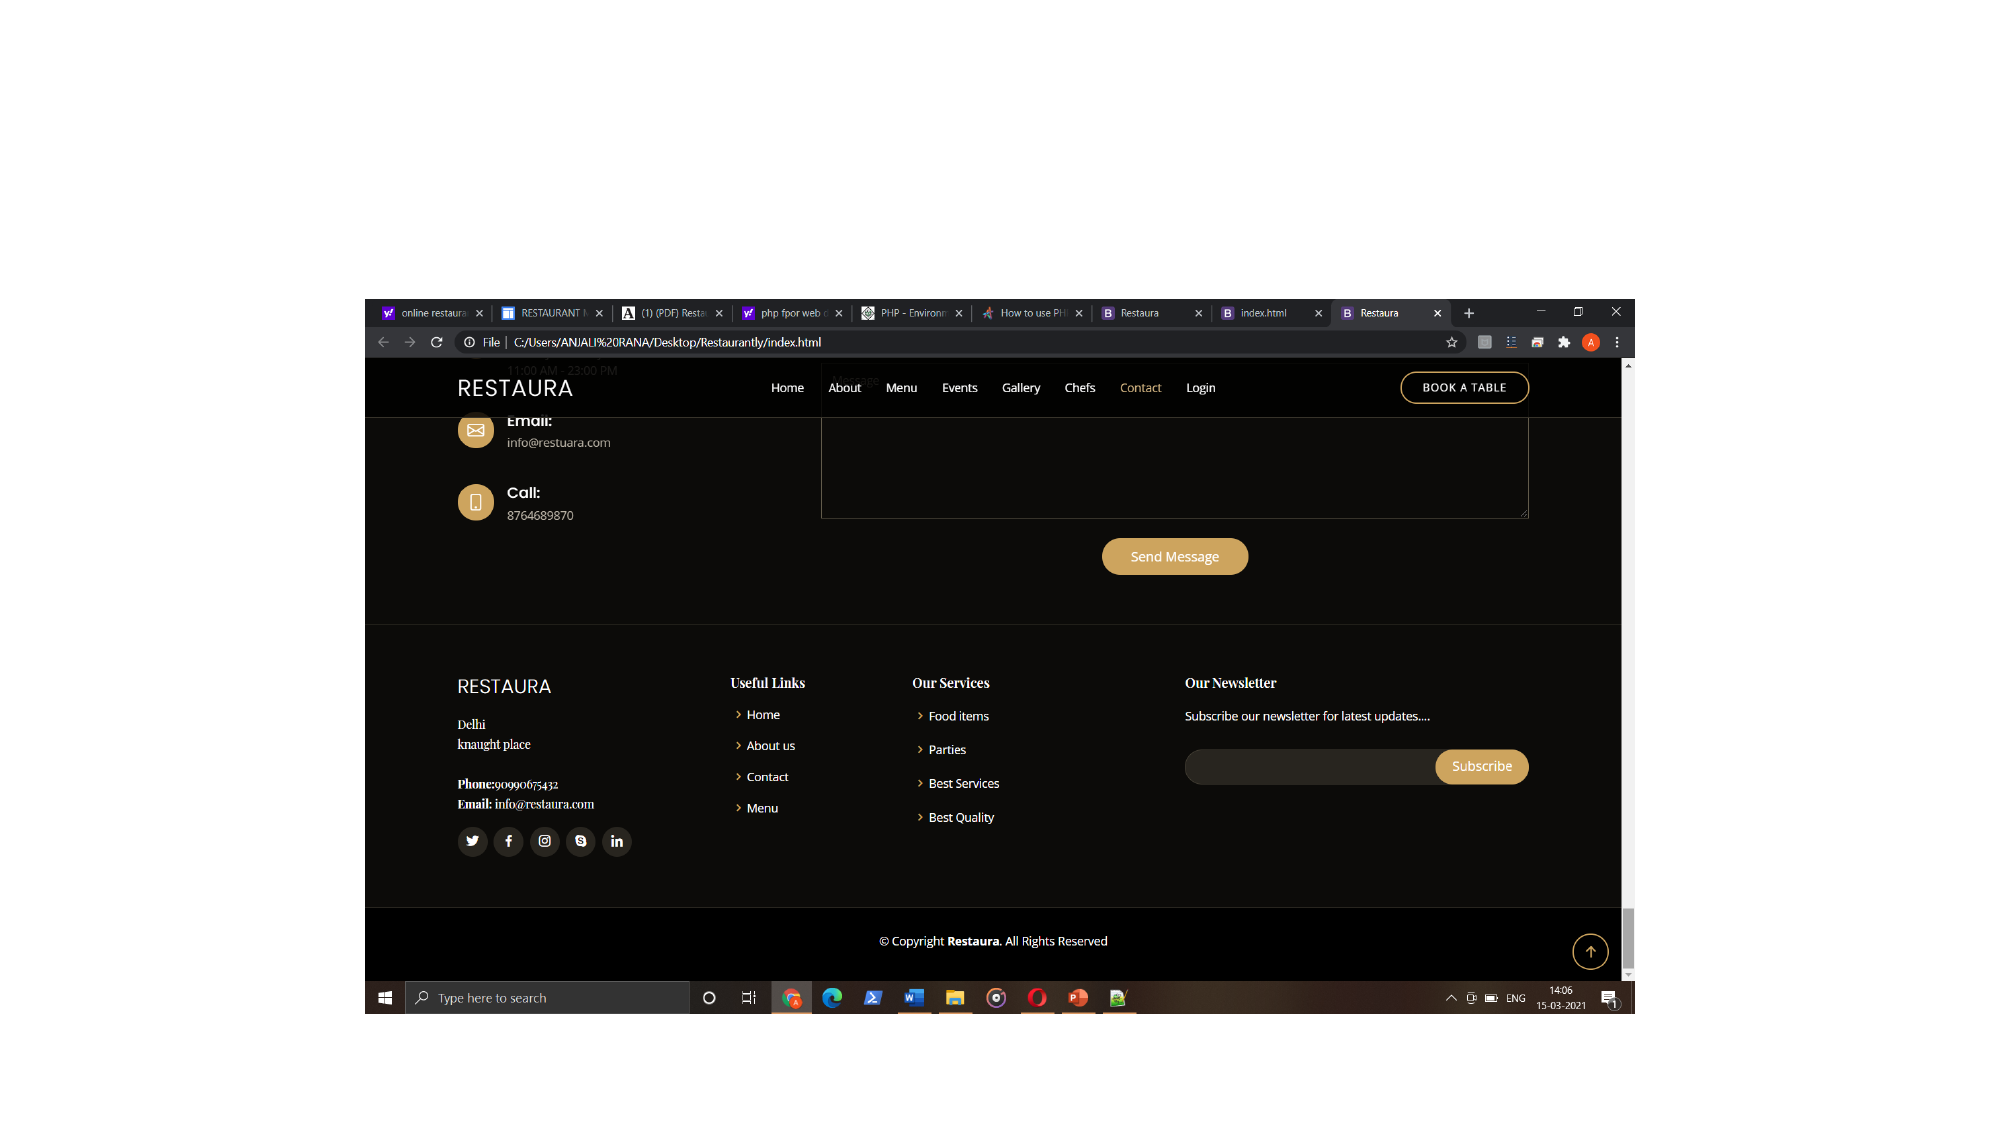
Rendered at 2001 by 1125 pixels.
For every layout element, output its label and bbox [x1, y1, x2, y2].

list [365, 299, 1635, 1014]
